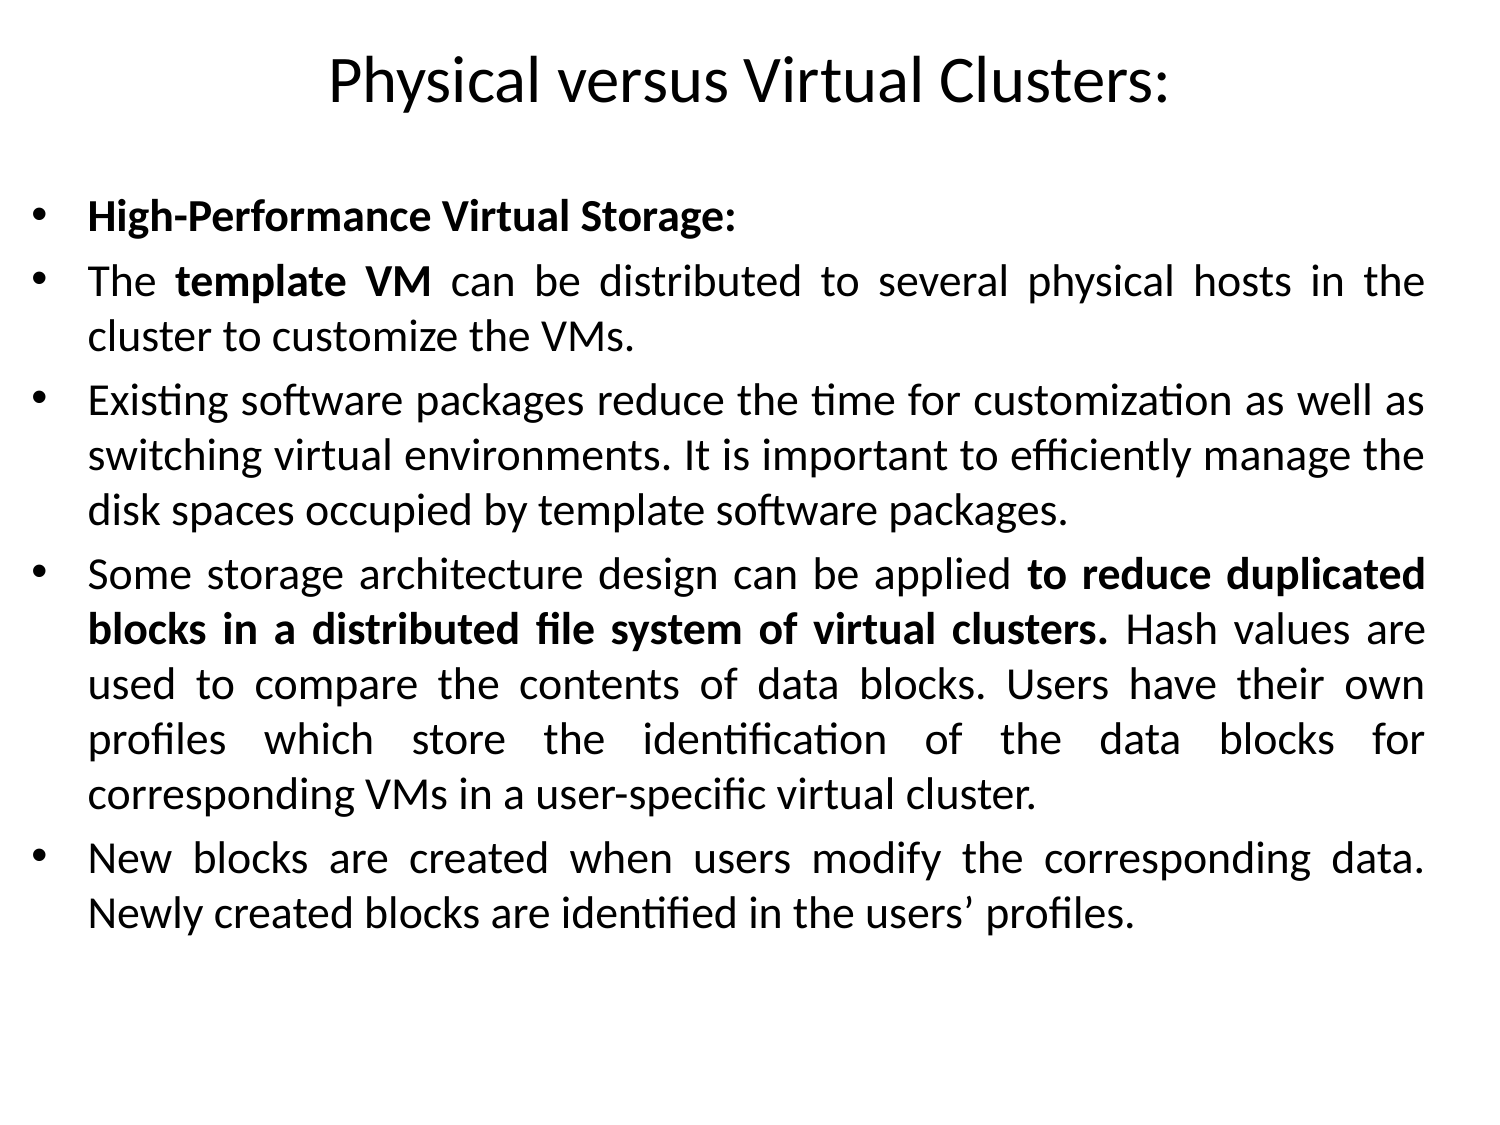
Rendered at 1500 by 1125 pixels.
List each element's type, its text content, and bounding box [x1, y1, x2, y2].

list High-Performance Virtual Storage: The template VM can be distributed to several physical hosts in the cluster to customize the VMs. Existing software packages reduce the time for customization as well as switching virtual environments. It is important to efficiently manage the disk spaces occupied by template software packages. Some storage architecture design can be applied to reduce duplicated blocks in a distributed file system of virtual clusters. Hash values are used to compare the contents of data blocks. Users have their own profiles which store the identification of the data blocks for corresponding VMs in a user-specific virtual cluster. New blocks are created when users modify the corresponding data. Newly created blocks are identified in the users’ profiles. [16, 178, 1442, 1055]
title Physical versus Virtual Clusters: [75, 11, 1425, 141]
